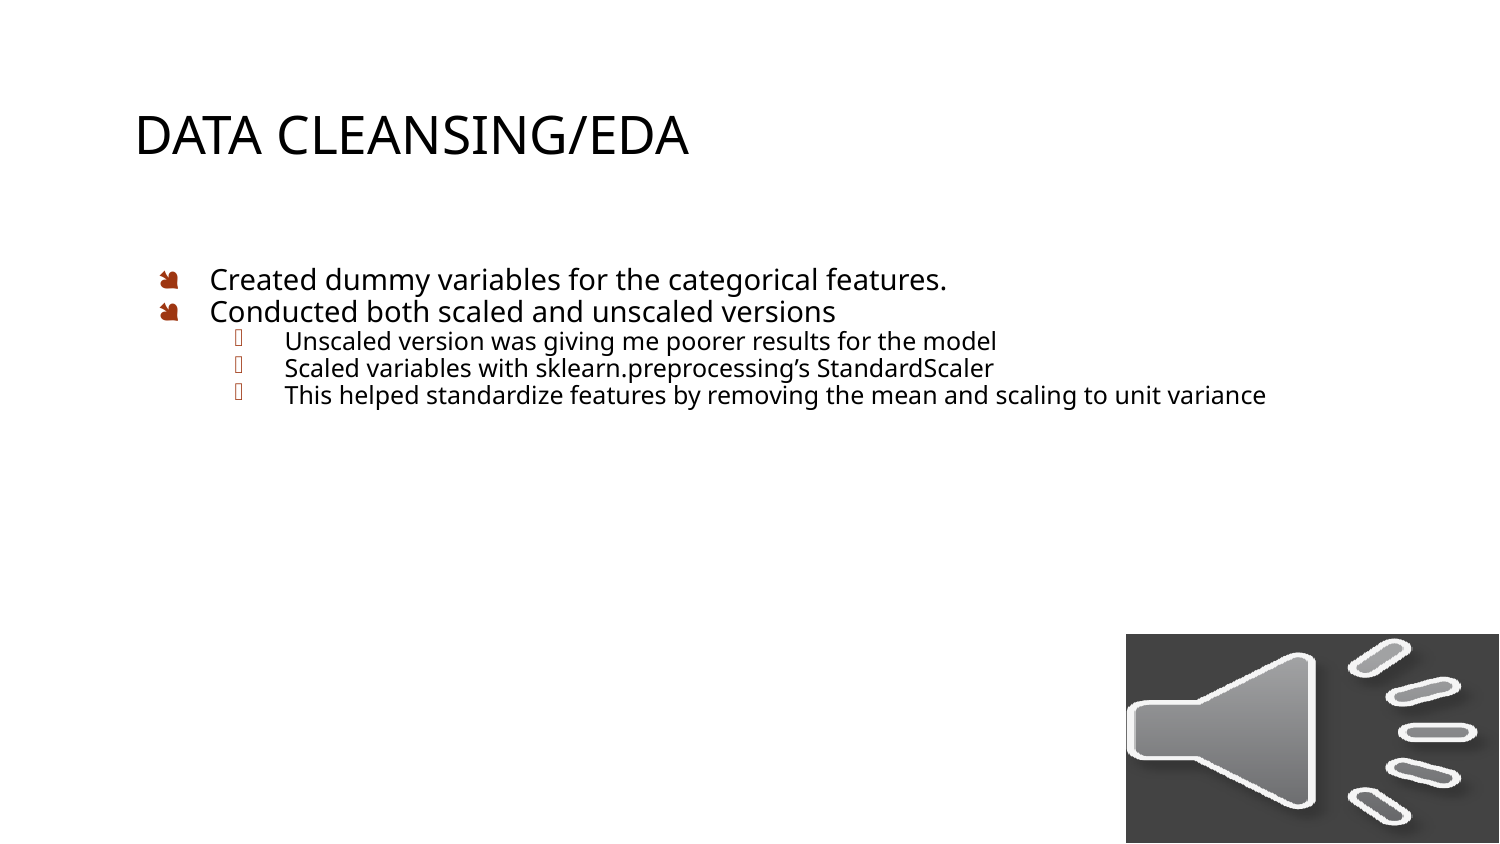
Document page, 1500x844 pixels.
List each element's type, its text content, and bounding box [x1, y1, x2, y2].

list Created dummy variables for the categorical features. Conducted both scaled and unscaled versions Unscaled version was giving me poorer results for the model Scaled variables with sklearn.preprocessing’s StandardScaler This helped standardize features by removing the mean and scaling to unit variance [119, 250, 1381, 712]
picture [1126, 633, 1499, 843]
title Data Cleansing/EDA [119, 93, 1381, 182]
